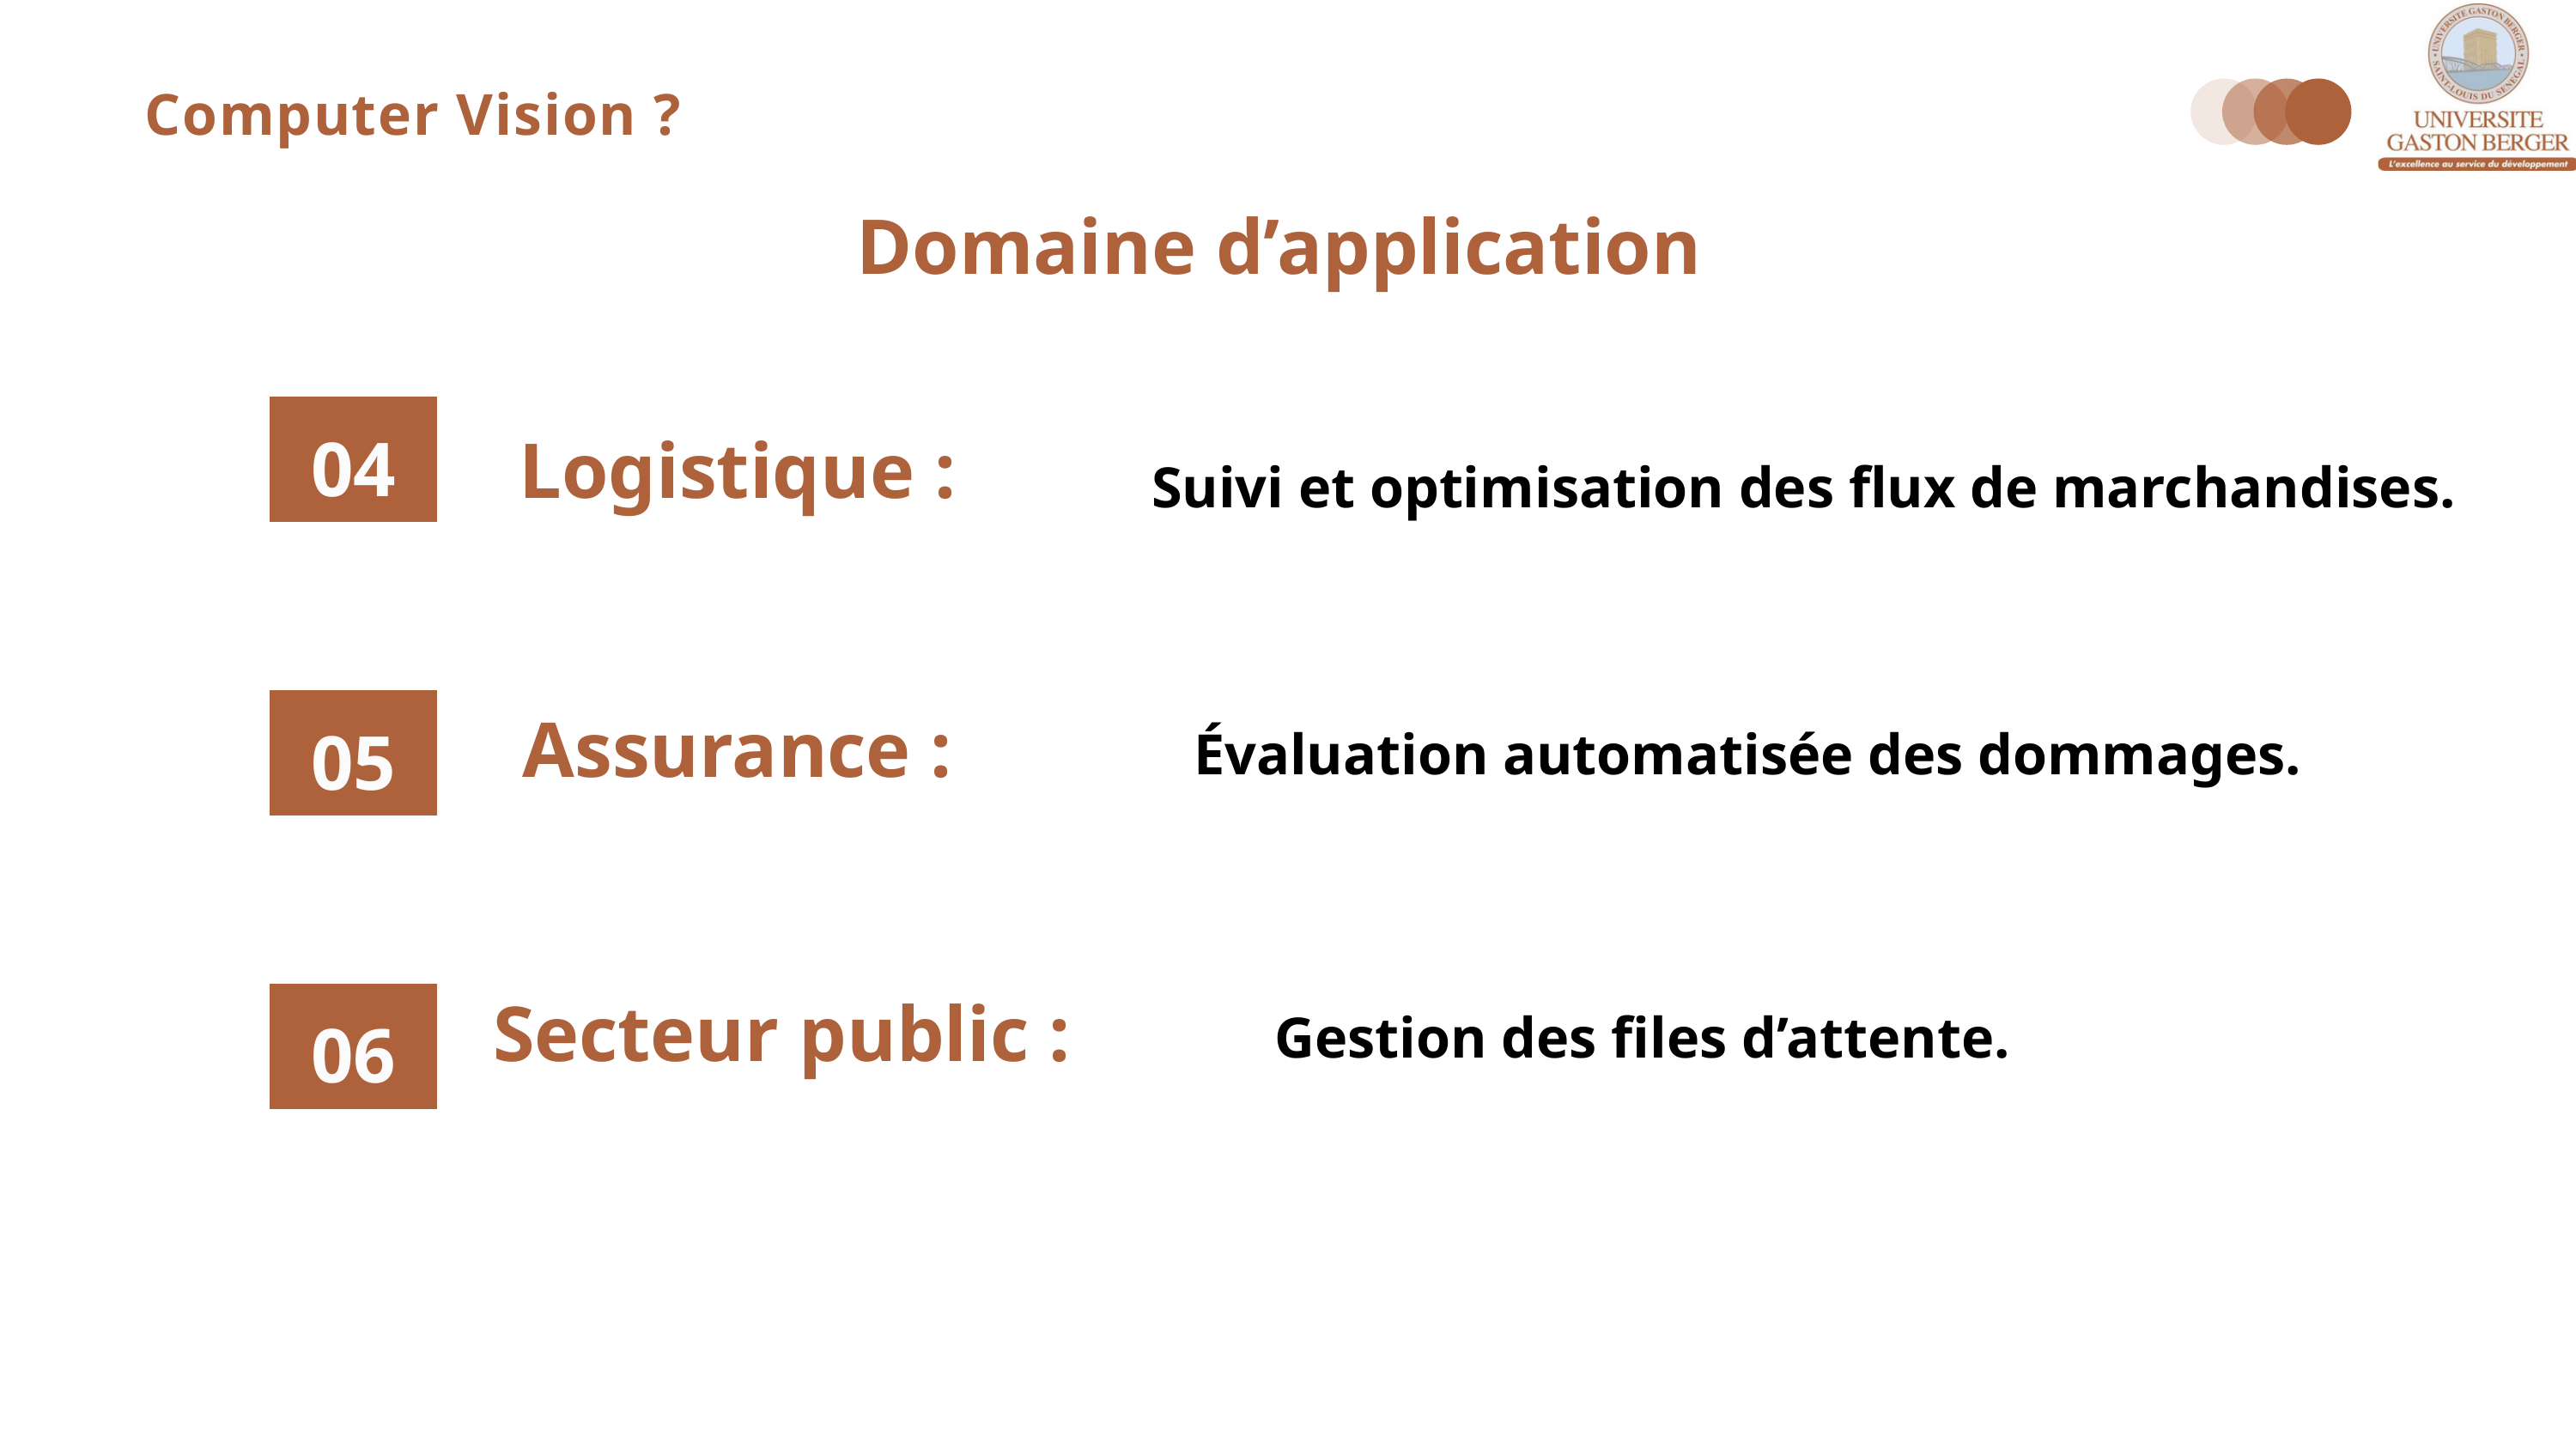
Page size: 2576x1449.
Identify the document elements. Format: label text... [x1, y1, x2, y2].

text_box Domaine d’application [780, 207, 1778, 290]
text_box [2378, 3, 2576, 171]
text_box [269, 983, 438, 1110]
text_box Suivi et optimisation des flux de marchandises. [1065, 440, 2543, 519]
text_box Logistique : [477, 432, 998, 514]
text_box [269, 689, 438, 816]
text_box Secteur public : [477, 994, 1106, 1076]
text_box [2190, 78, 2352, 145]
text_box Évaluation automatisée des dommages. [1065, 707, 2432, 786]
text_box Computer Vision ? [144, 67, 731, 148]
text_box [269, 397, 438, 523]
text_box Gestion des files d’attente. [1145, 991, 2140, 1070]
text_box Assurance : [477, 710, 998, 792]
